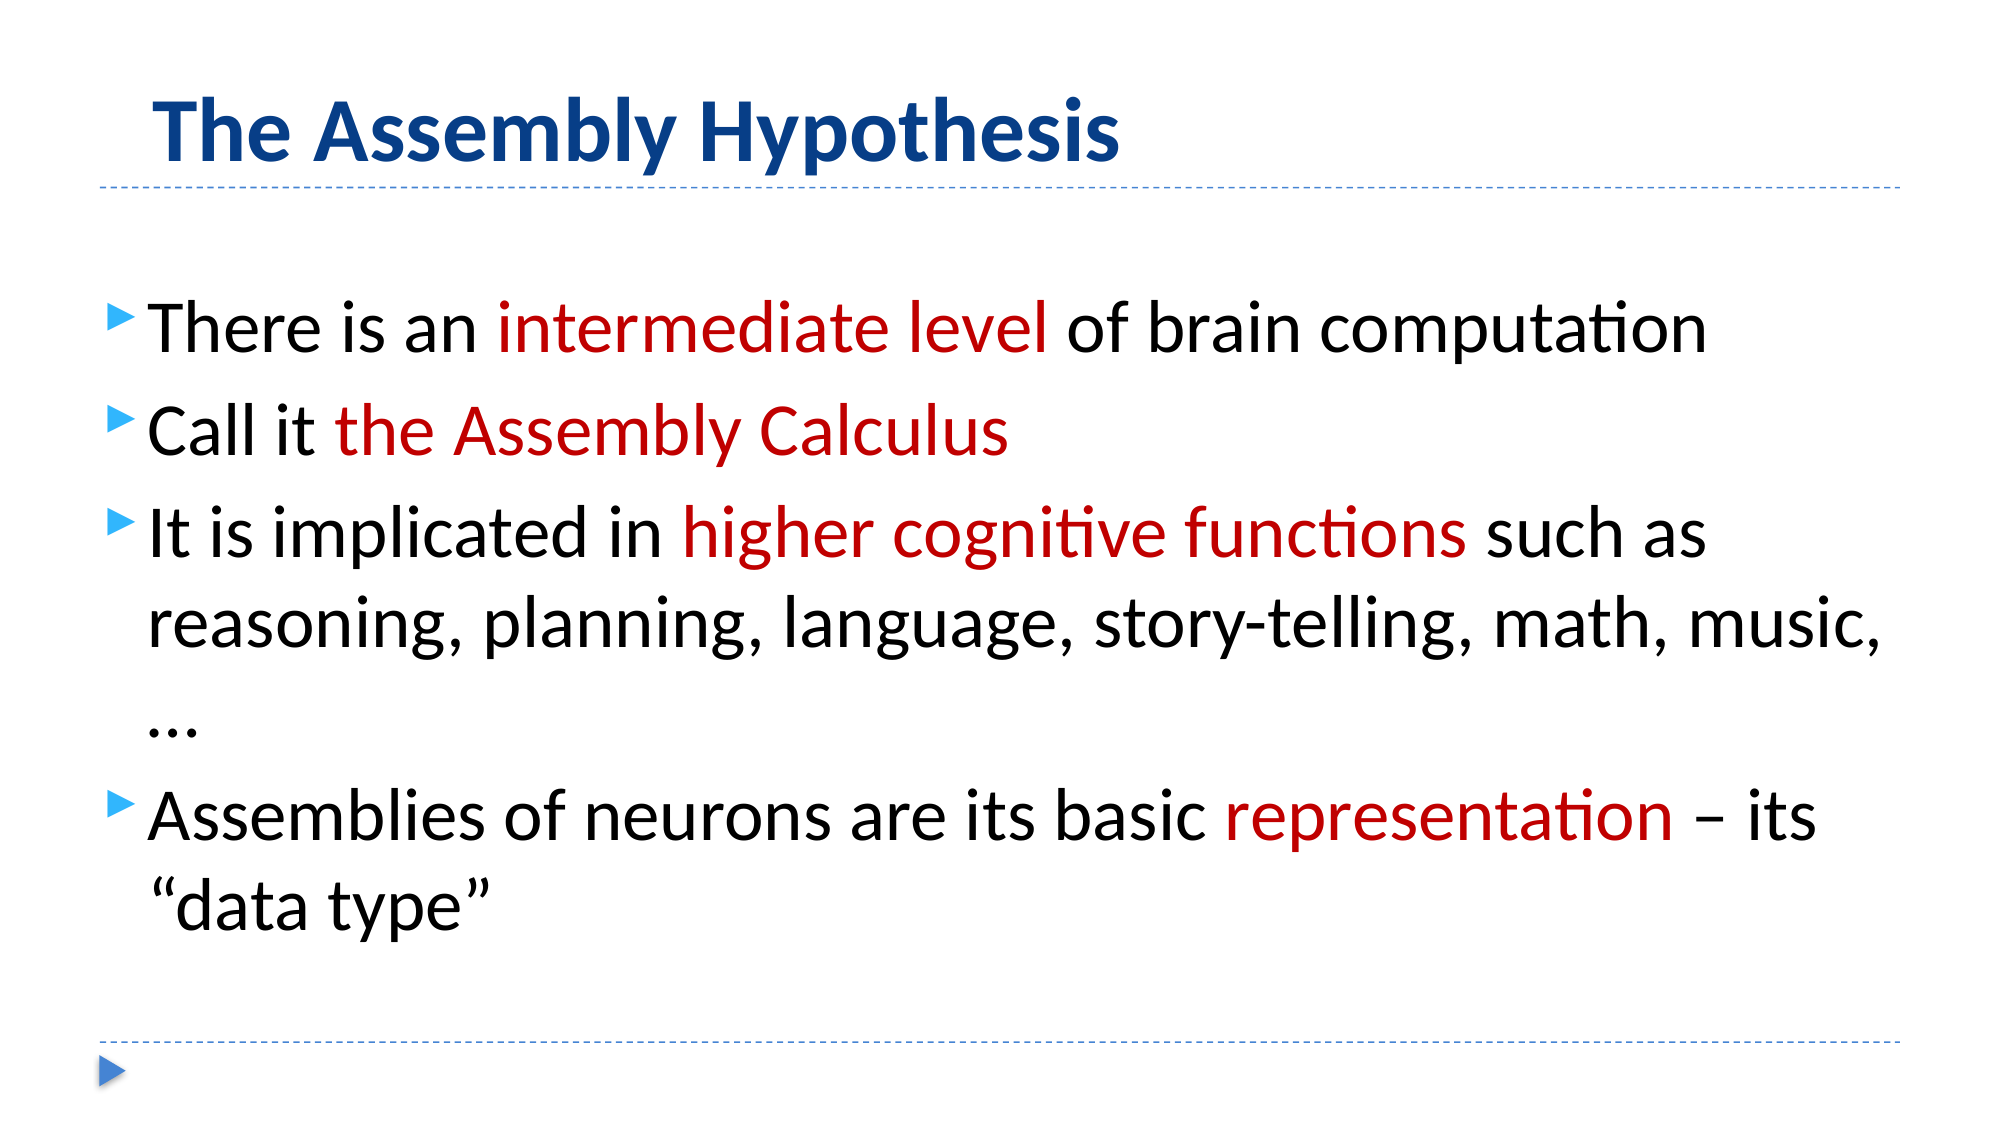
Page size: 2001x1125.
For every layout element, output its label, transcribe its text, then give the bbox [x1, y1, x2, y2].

list There is an intermediate level of brain computation Call it the Assembly Calculus It is implicated in higher cognitive functions such as reasoning, planning, language, story-telling, math, music, … Assemblies of neurons are its basic representation – its “data type” [87, 270, 1910, 1125]
title The Assembly Hypothesis [137, 30, 1863, 187]
